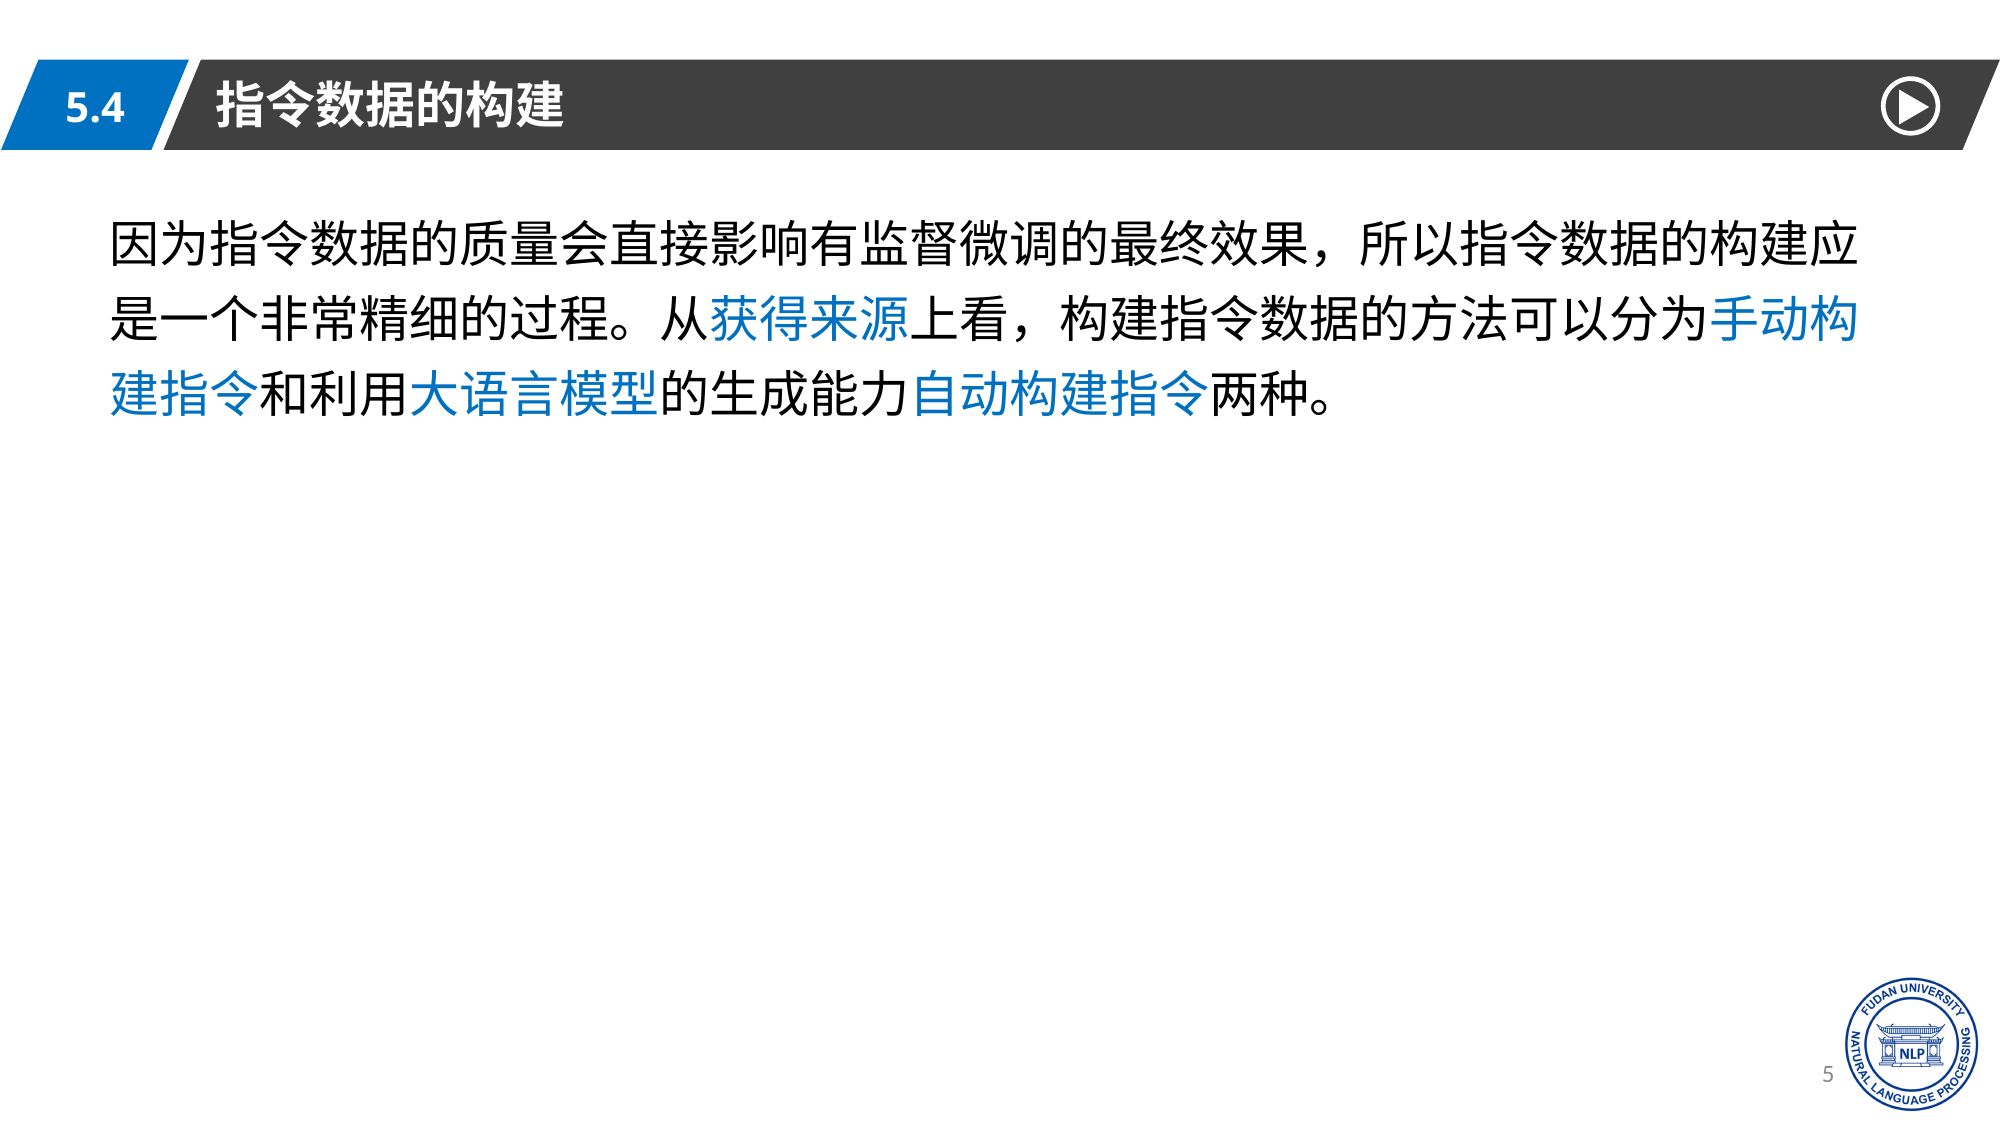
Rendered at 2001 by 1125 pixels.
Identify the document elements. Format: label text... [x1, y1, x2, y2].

picture [1834, 972, 1985, 1117]
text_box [1883, 78, 1939, 134]
text_box [163, 59, 2000, 150]
text_box 指令数据的构建 [200, 66, 581, 142]
slide_number 52 [1412, 1042, 1863, 1103]
text_box 5.4 [26, 73, 164, 138]
text_box [32, 59, 189, 120]
text_box [1, 89, 157, 150]
text_box 因为指令数据的质量会直接影响有监督微调的最终效果，所以指令数据的构建应是一个非常精细的过程。从获得来源上看，构建指令数据的方法可以分为手动构建指令和利用大语言模型的生成能力自动构建指令两种。 [94, 189, 1915, 430]
